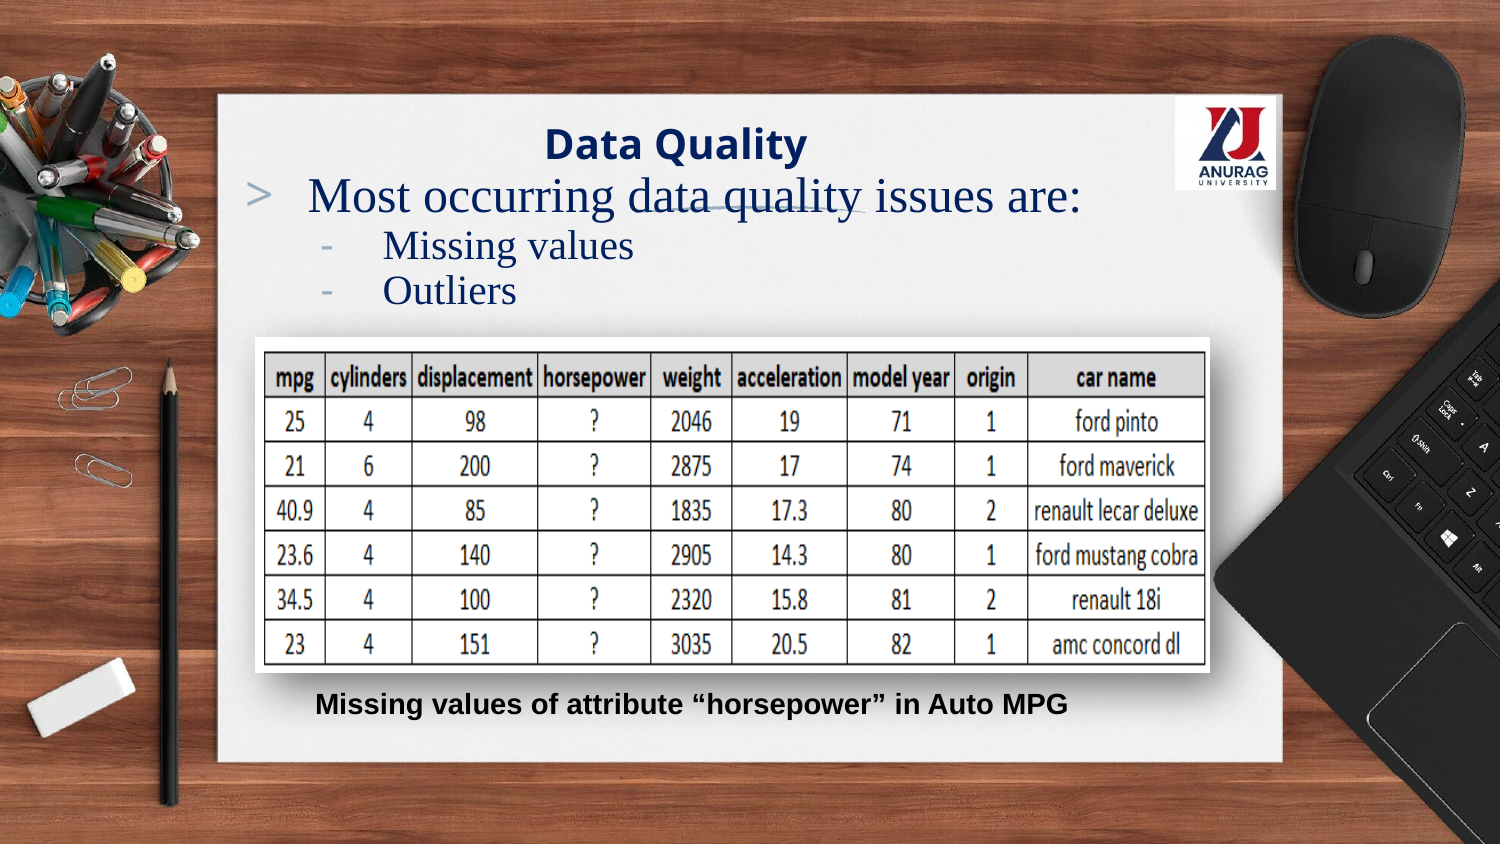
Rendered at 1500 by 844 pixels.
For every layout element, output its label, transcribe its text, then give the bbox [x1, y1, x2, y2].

list Most occurring data quality issues are: Missing values Outliers [232, 169, 1199, 353]
title Data Quality [220, 94, 1132, 168]
picture [0, 0, 1500, 844]
text_box Missing values of attribute “horsepower” in Auto MPG [300, 682, 1187, 728]
